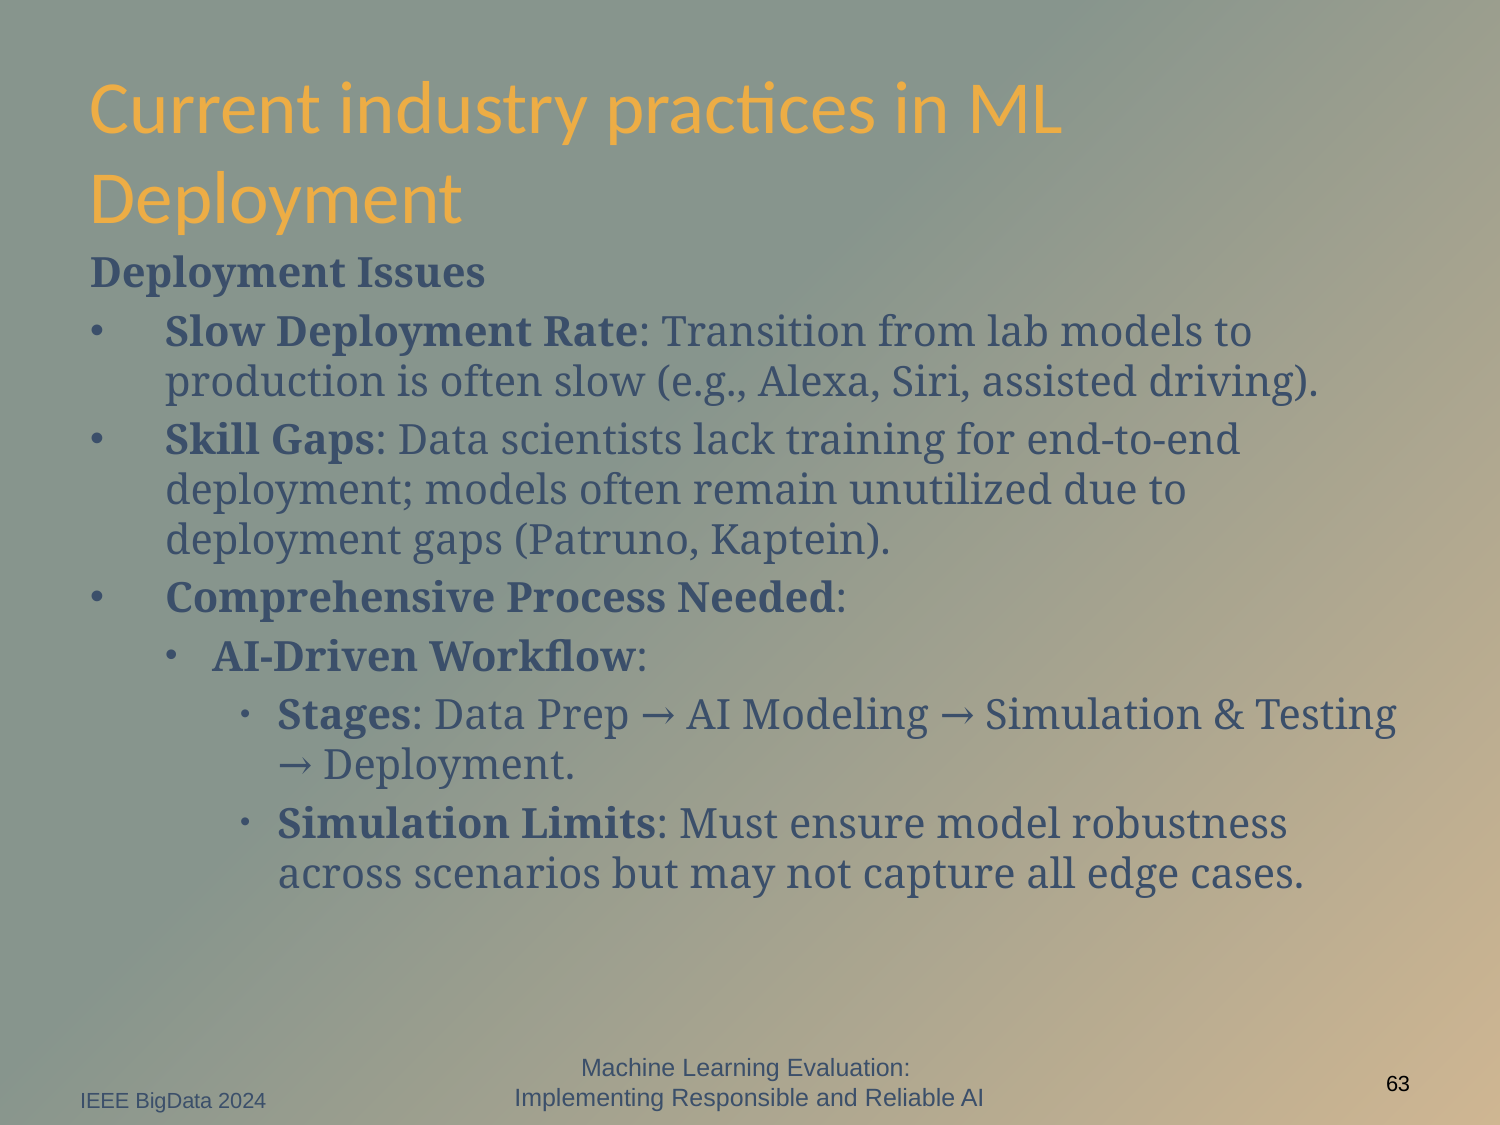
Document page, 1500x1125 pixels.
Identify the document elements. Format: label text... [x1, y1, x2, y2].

slide_number IEEE BigData 2024 [0, 1052, 349, 1113]
footer Machine Learning Evaluation: Implementing Responsible and Reliable AI [474, 1051, 1025, 1112]
slide_number 63 [1057, 1052, 1425, 1113]
title Current industry practices in ML Deployment [75, 51, 1425, 238]
list Deployment Issues Slow Deployment Rate: Transition from lab models to production is often slow (e.g., Alexa, Siri, assisted driving). Skill Gaps: Data scientists lack training for end-to-end deployment; models often remain unutilized due to deployment gaps (Patruno, Kaptein). Comprehensive Process Needed: AI-Driven Workflow: Stages: Data Prep → AI Modeling → Simulation & Testing → Deployment. Simulation Limits: Must ensure model robustness across scenarios but may not capture all edge cases. [75, 238, 1425, 959]
